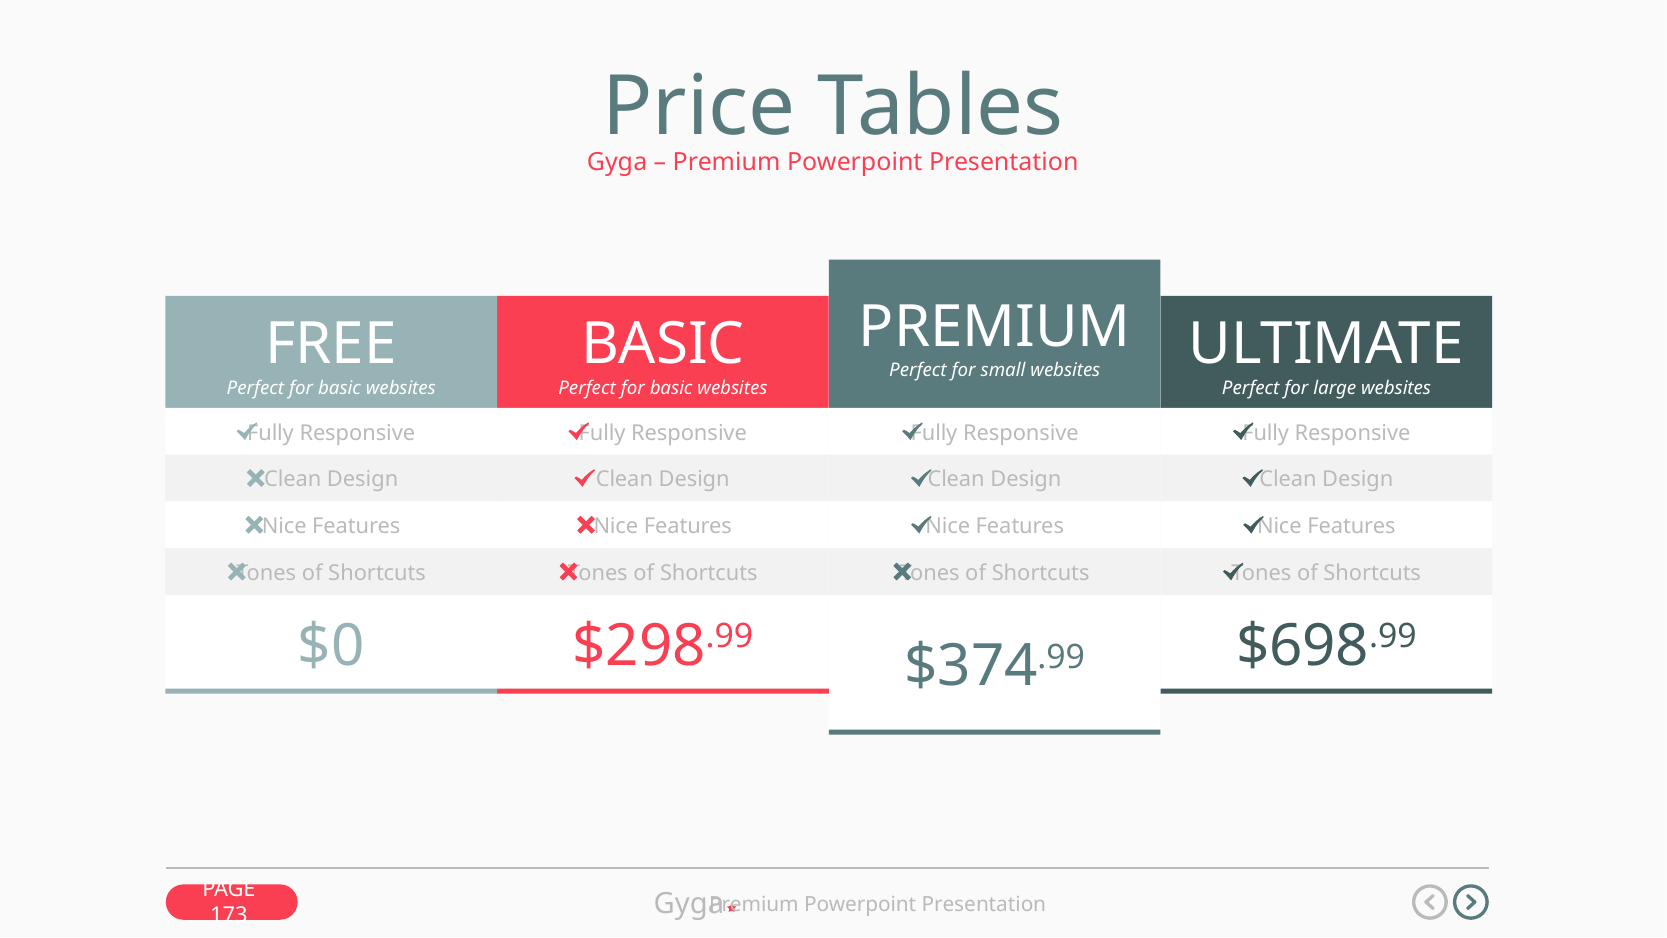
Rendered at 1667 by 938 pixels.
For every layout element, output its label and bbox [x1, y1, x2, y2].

text_box [163, 258, 1494, 737]
list [0, 43, 1667, 185]
